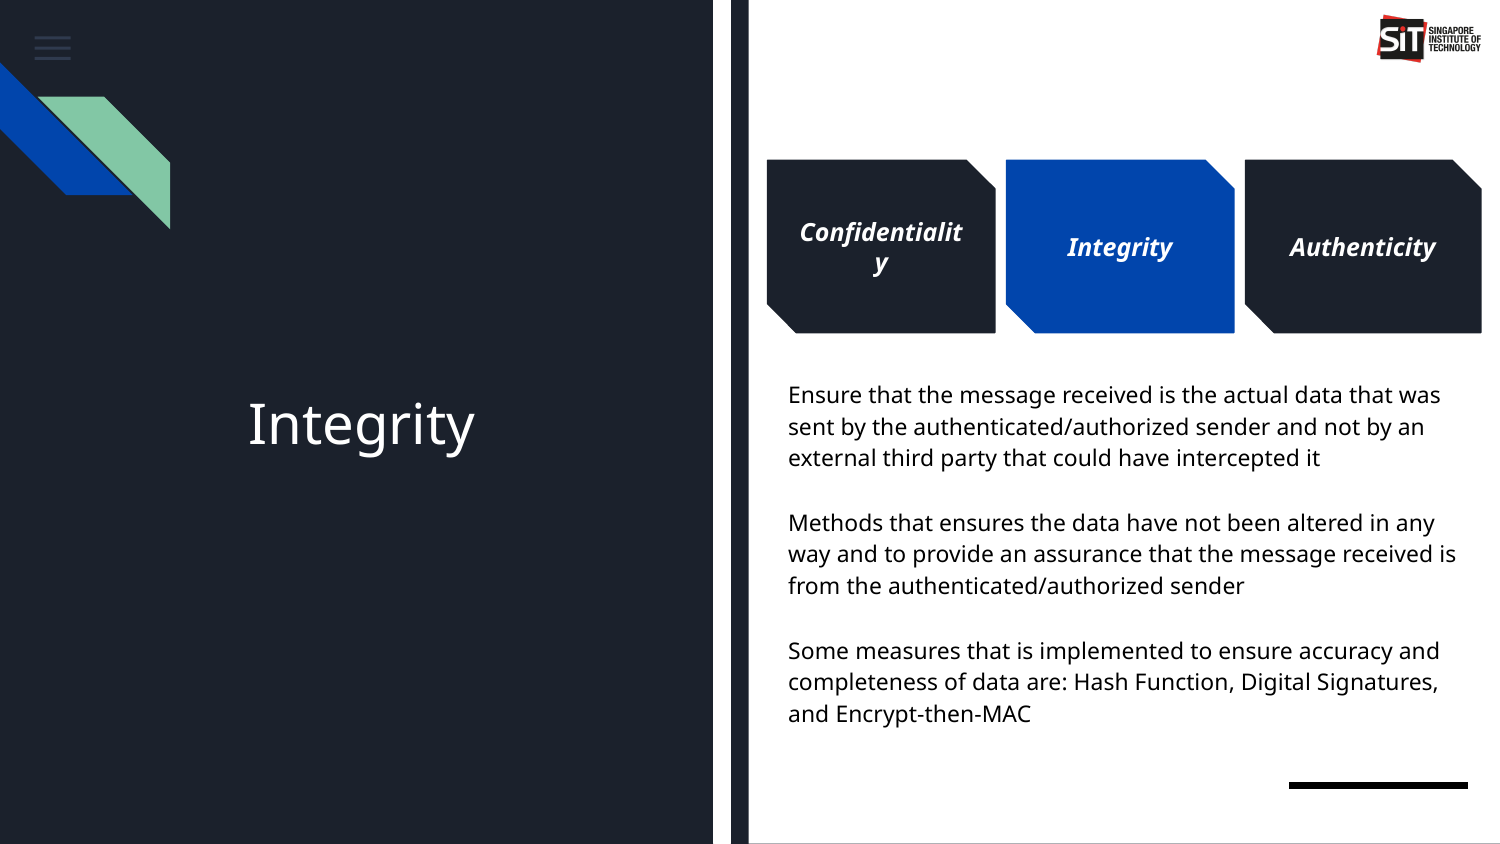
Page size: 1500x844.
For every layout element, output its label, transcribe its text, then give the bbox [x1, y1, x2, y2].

list Ensure that the message received is the actual data that was sent by the authenticated/authorized sender and not by an external third party that could have intercepted it Methods that ensures the data have not been altered in any way and to provide an assurance that the message received is from the authenticated/authorized sender Some measures that is implemented to ensure accuracy and completeness of data are: Hash Function, Digital Signatures, and Encrypt-then-MAC [773, 361, 1487, 781]
text_box Integrity [1006, 160, 1234, 333]
picture [1360, 0, 1500, 79]
text_box [713, 0, 731, 844]
text_box Confidentiality [767, 160, 995, 333]
text_box Authenticity [1245, 160, 1481, 333]
text_box [1288, 781, 1469, 790]
title Integrity [30, 284, 694, 560]
